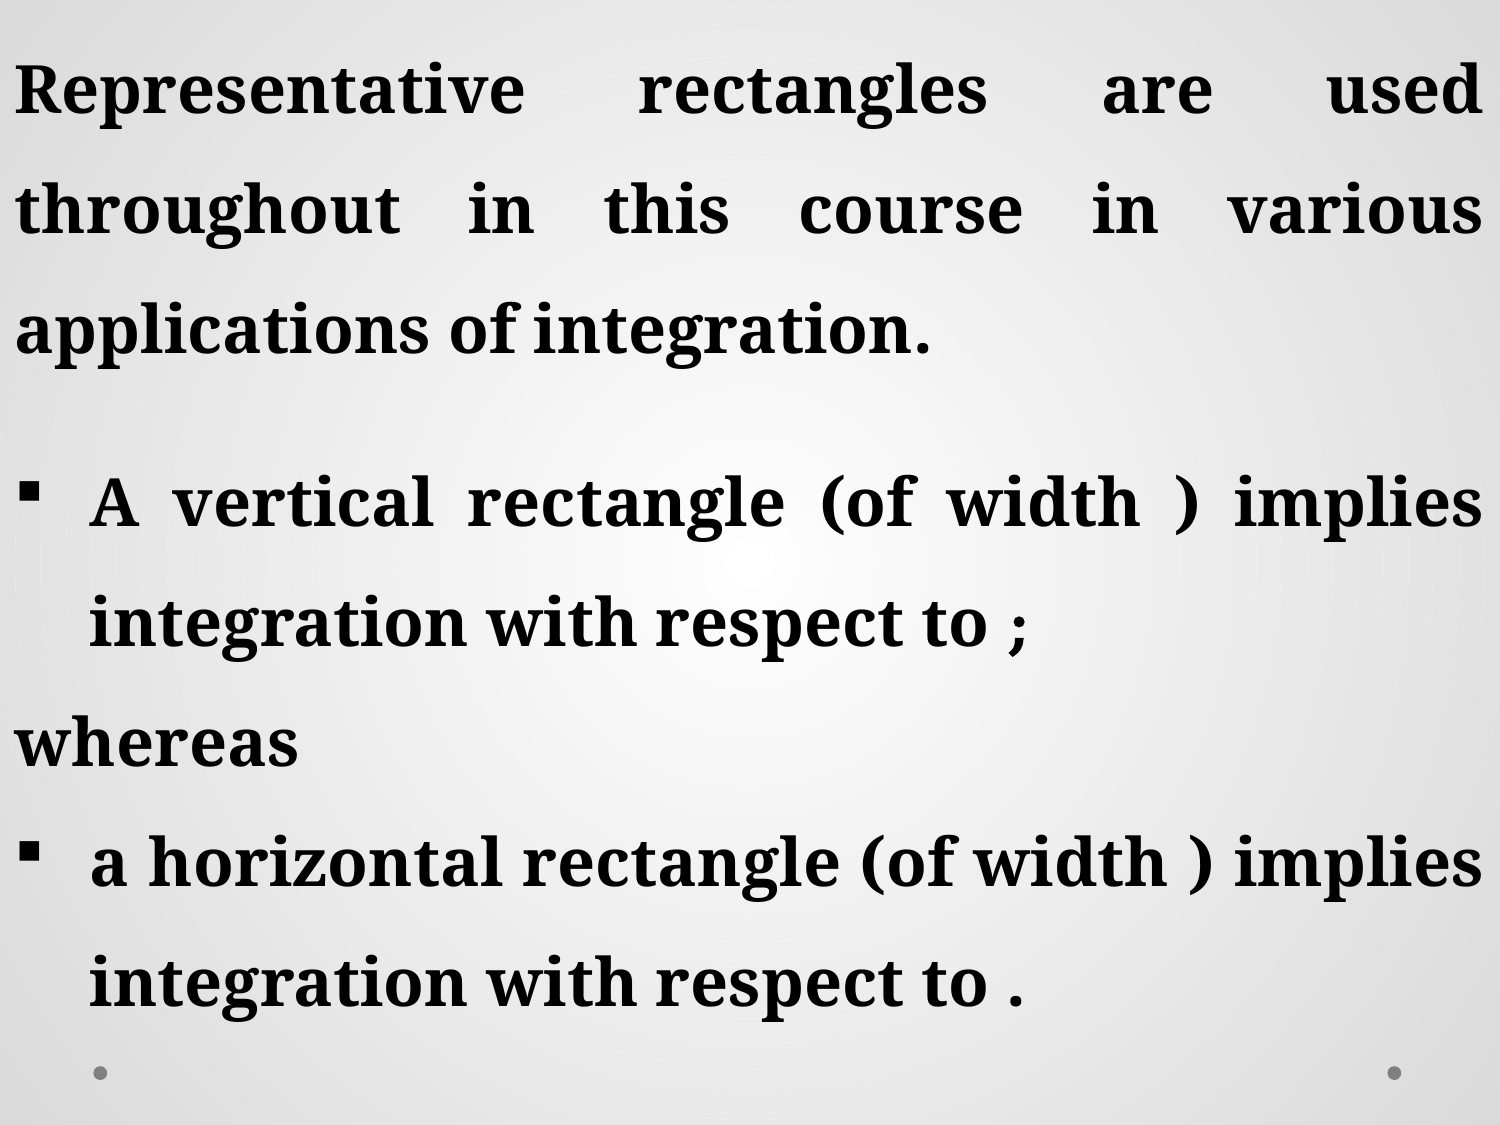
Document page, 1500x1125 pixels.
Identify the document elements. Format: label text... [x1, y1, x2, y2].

text_box Representative rectangles are used throughout in this course in various applications of integration. [0, 0, 1500, 375]
